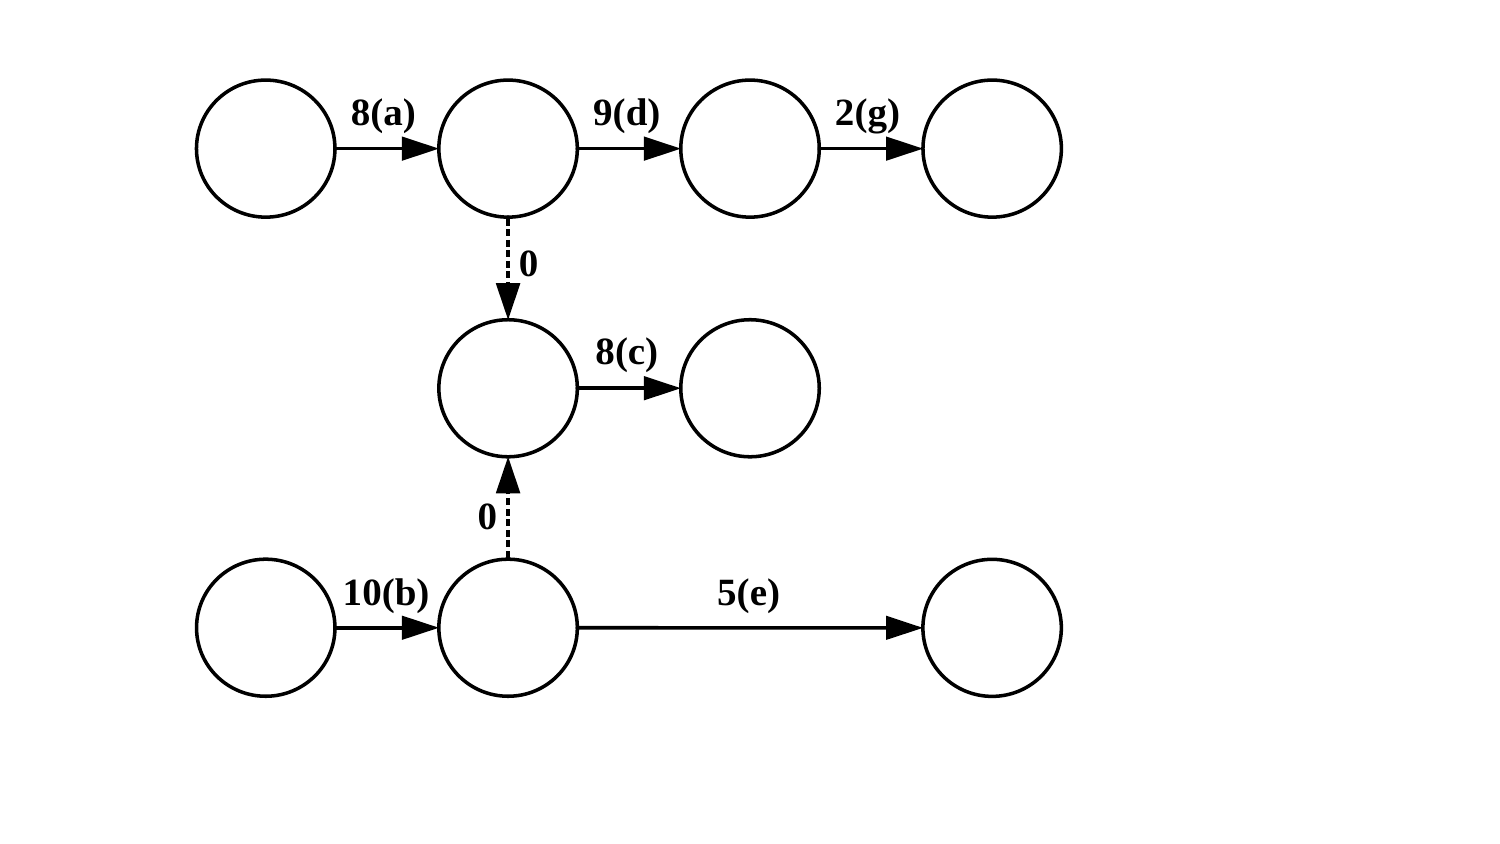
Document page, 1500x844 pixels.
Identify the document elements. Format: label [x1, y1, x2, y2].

text_box [187, 66, 1313, 706]
